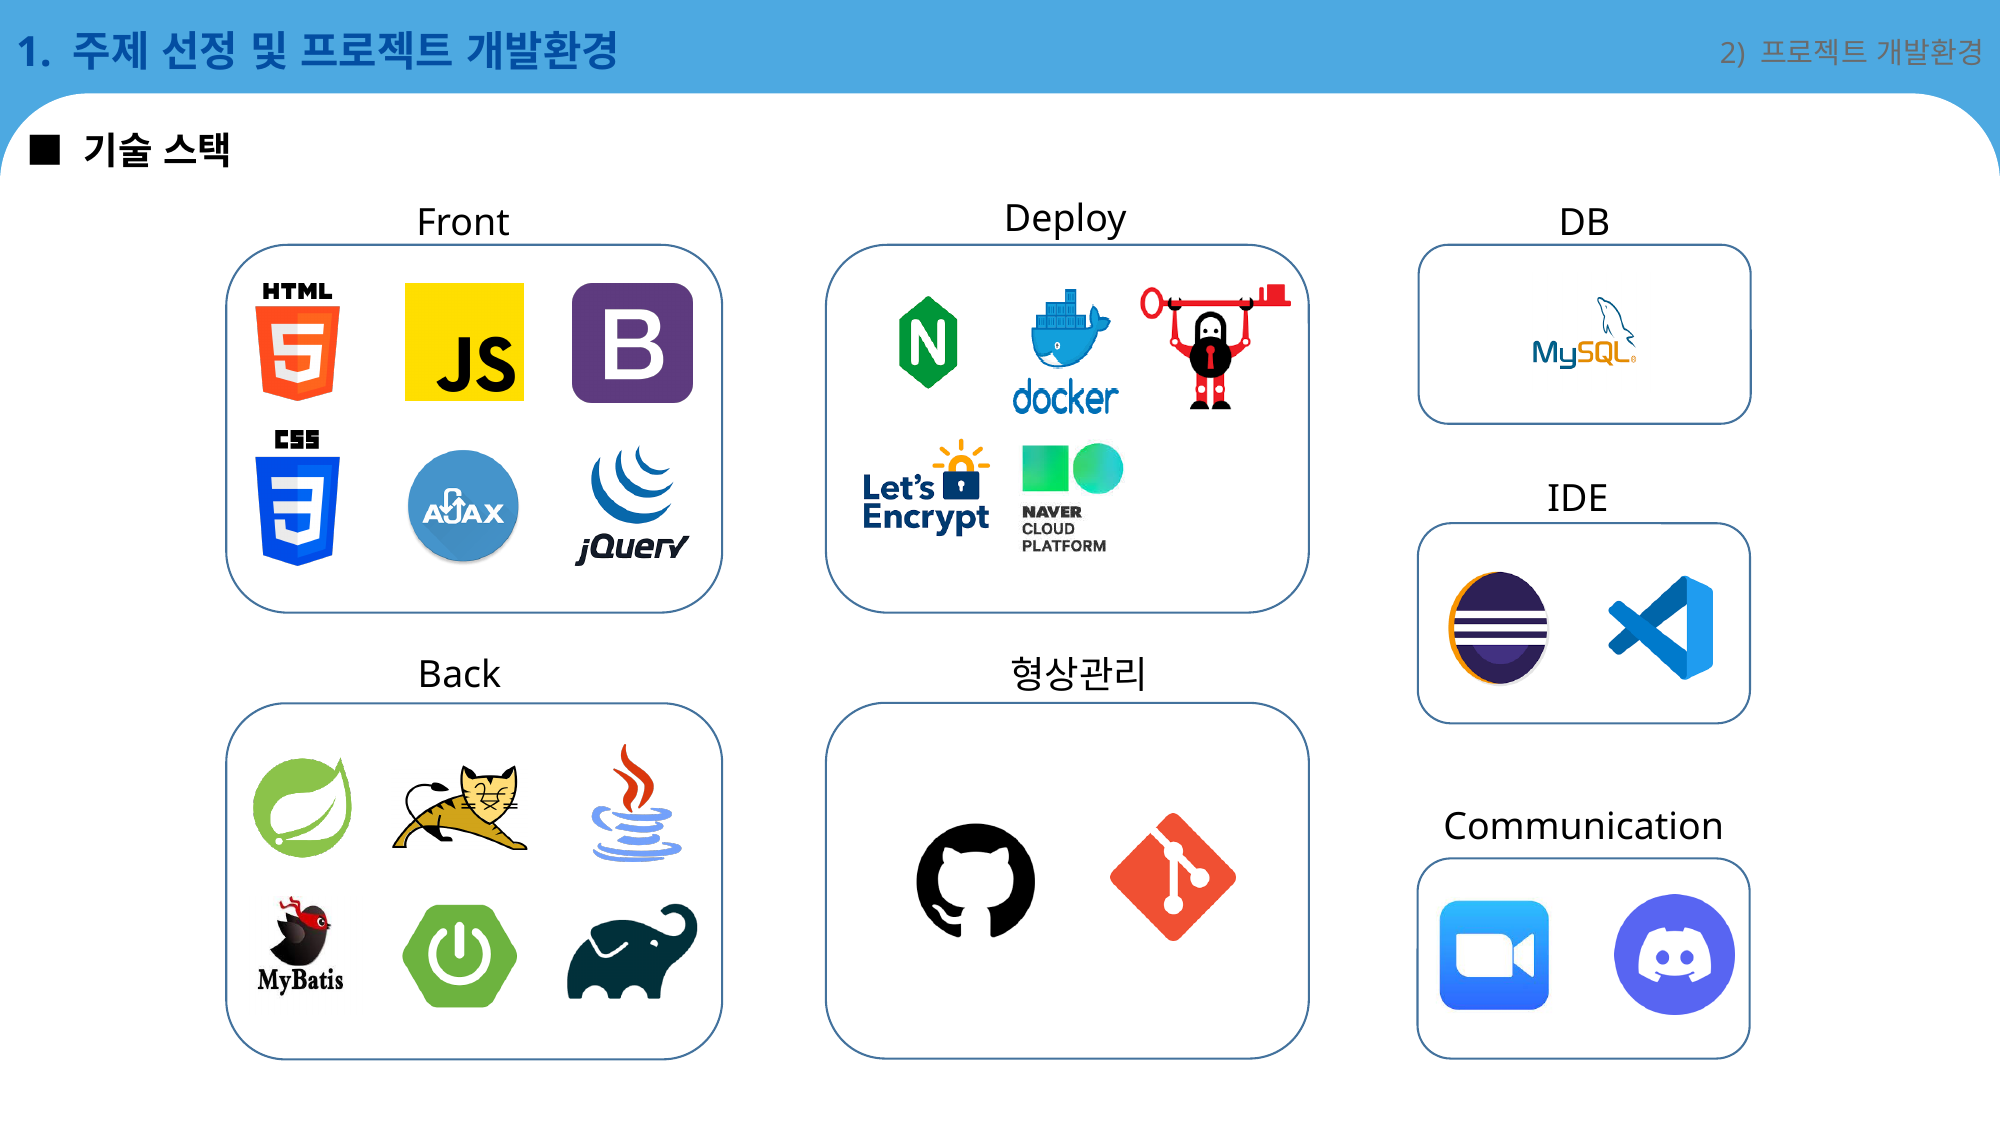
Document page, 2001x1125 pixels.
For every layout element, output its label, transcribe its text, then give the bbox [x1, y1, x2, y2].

picture [1426, 887, 1562, 1023]
text_box [824, 701, 1310, 1060]
picture [915, 822, 1036, 941]
text_box Deploy [982, 187, 1149, 247]
text_box Back [376, 642, 543, 702]
picture [1518, 272, 1651, 393]
text_box [824, 243, 1310, 614]
picture [576, 744, 697, 862]
text_box 1. 주제 선정 및 프로젝트 개발환경 [0, 6, 805, 94]
text_box IDE [1495, 466, 1661, 527]
picture [572, 445, 692, 566]
picture [405, 283, 524, 401]
text_box Front [380, 190, 546, 251]
picture [1601, 568, 1720, 687]
picture [243, 748, 361, 867]
text_box [1416, 857, 1751, 1042]
picture [1426, 567, 1570, 688]
text_box [1416, 522, 1752, 725]
picture [238, 283, 357, 401]
text_box Communication [1417, 794, 1750, 855]
picture [846, 263, 1294, 577]
text_box 2) 프로젝트 개발환경 [1587, 27, 1999, 78]
text_box [225, 243, 724, 614]
text_box ■ 기술 스택 [11, 97, 1614, 180]
text_box [1417, 243, 1752, 425]
picture [399, 896, 520, 1015]
picture [238, 430, 357, 566]
text_box 형상관리 [984, 643, 1175, 704]
slide_number 5 [1412, 1042, 1863, 1103]
text_box DB [1501, 190, 1668, 251]
text_box [0, 92, 2000, 1125]
picture [572, 283, 693, 403]
picture [391, 765, 528, 850]
picture [565, 884, 699, 1018]
picture [1110, 813, 1236, 941]
text_box [225, 702, 724, 1061]
picture [1614, 894, 1735, 1015]
picture [403, 445, 523, 566]
picture [243, 896, 363, 1015]
